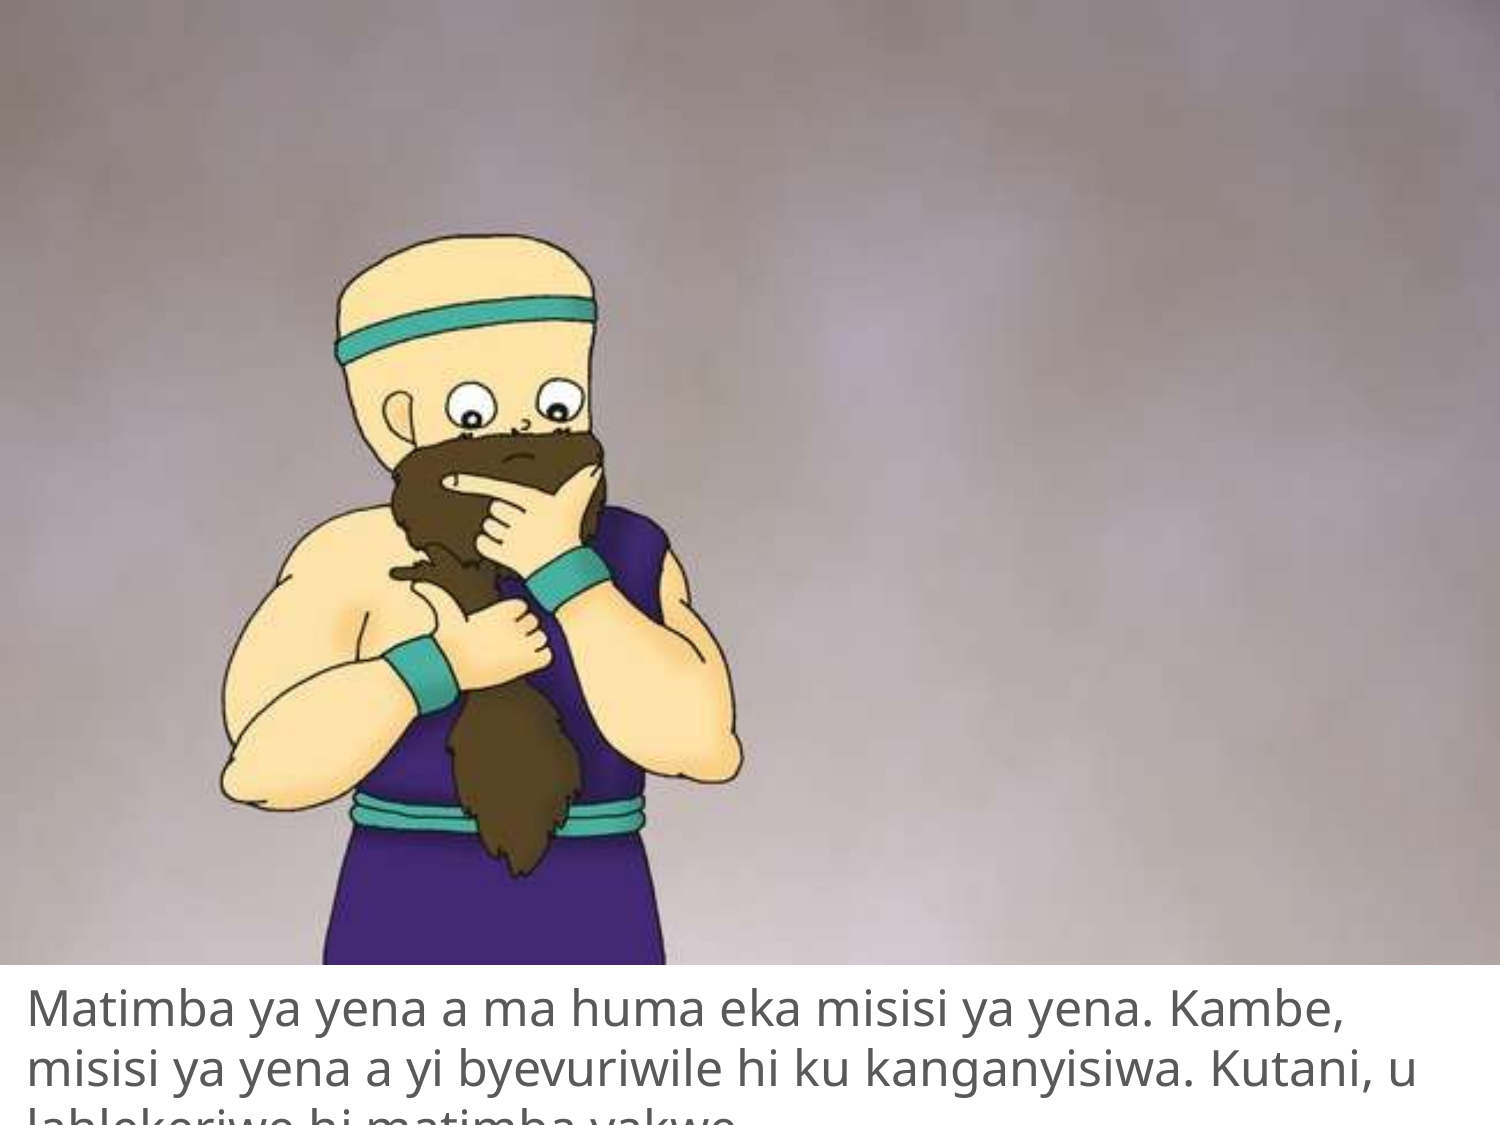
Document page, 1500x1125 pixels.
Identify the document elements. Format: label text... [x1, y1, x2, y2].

picture [0, 0, 1500, 965]
text_box Matimba ya yena a ma huma eka misisi ya yena. Kambe, misisi ya yena a yi byevuriwile hi ku kanganyisiwa. Kutani, u lahlekeriwe hi matimba yakwe. [11, 973, 1498, 1125]
